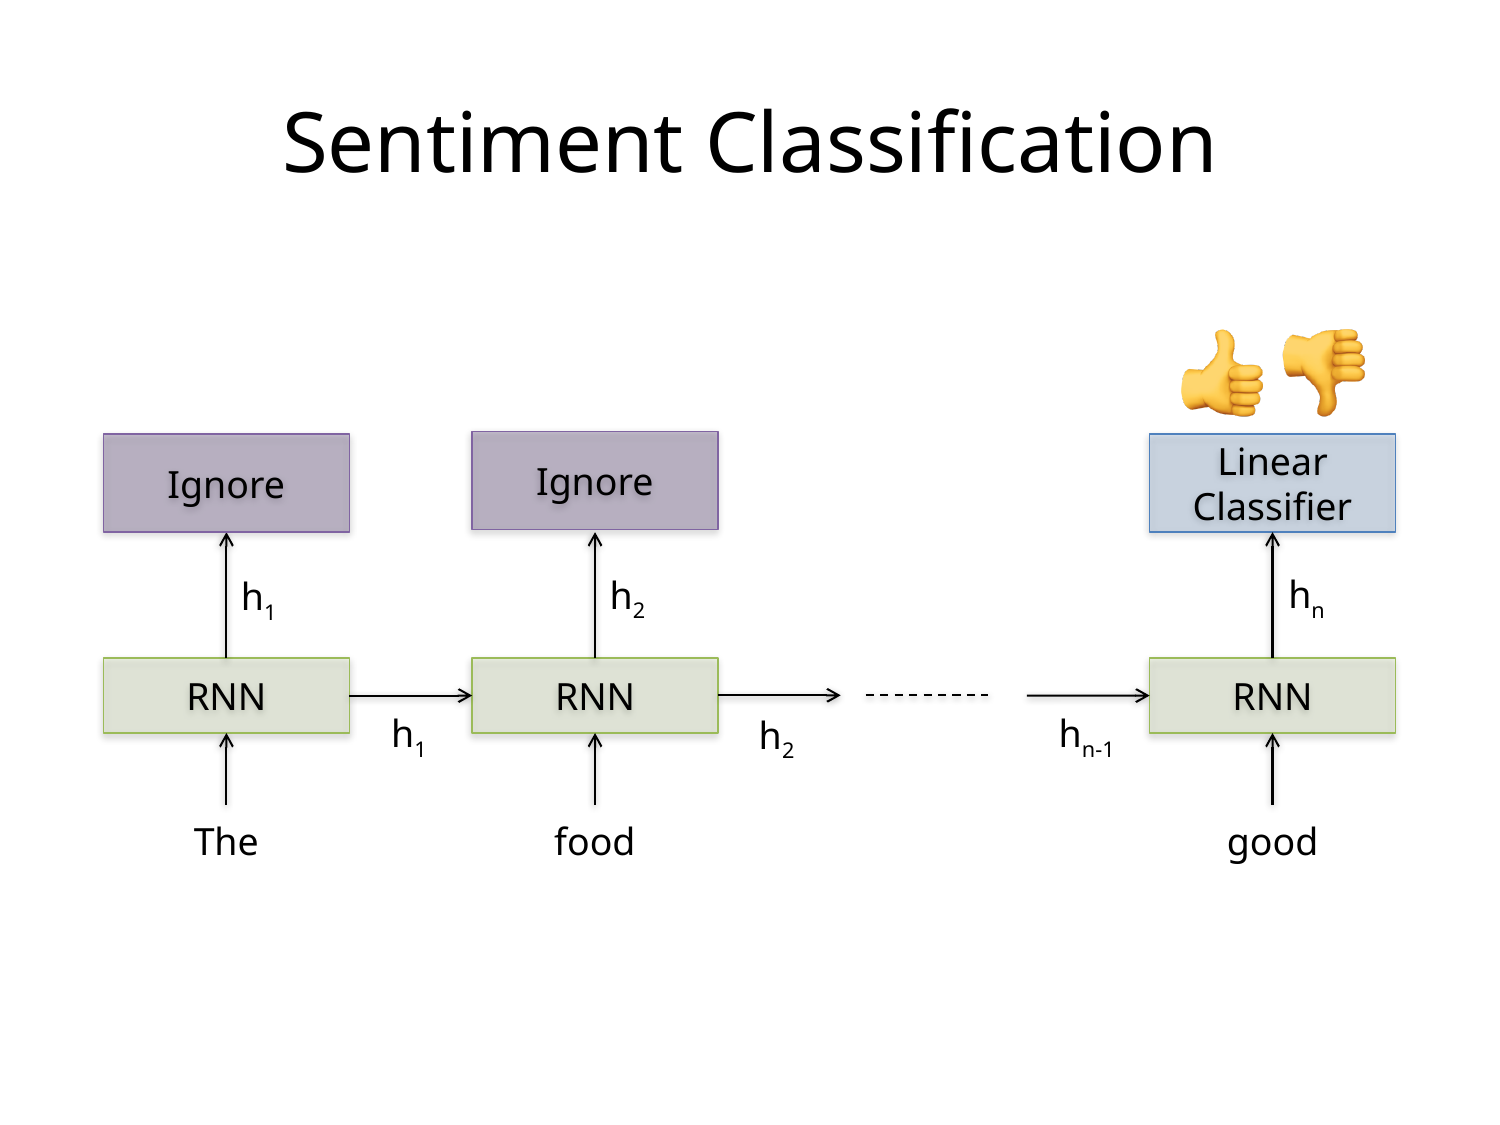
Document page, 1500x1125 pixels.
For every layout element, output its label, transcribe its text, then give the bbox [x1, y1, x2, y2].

text_box h1 [230, 565, 292, 632]
text_box [80, 233, 1424, 943]
text_box [1177, 328, 1369, 417]
text_box Ignore [103, 433, 350, 533]
text_box [1265, 546, 1280, 662]
text_box Ignore [471, 431, 719, 530]
title Sentiment Classification [75, 45, 1425, 233]
text_box h2 [599, 564, 661, 631]
text_box [587, 546, 599, 663]
text_box Linear Classifier [1149, 433, 1396, 533]
